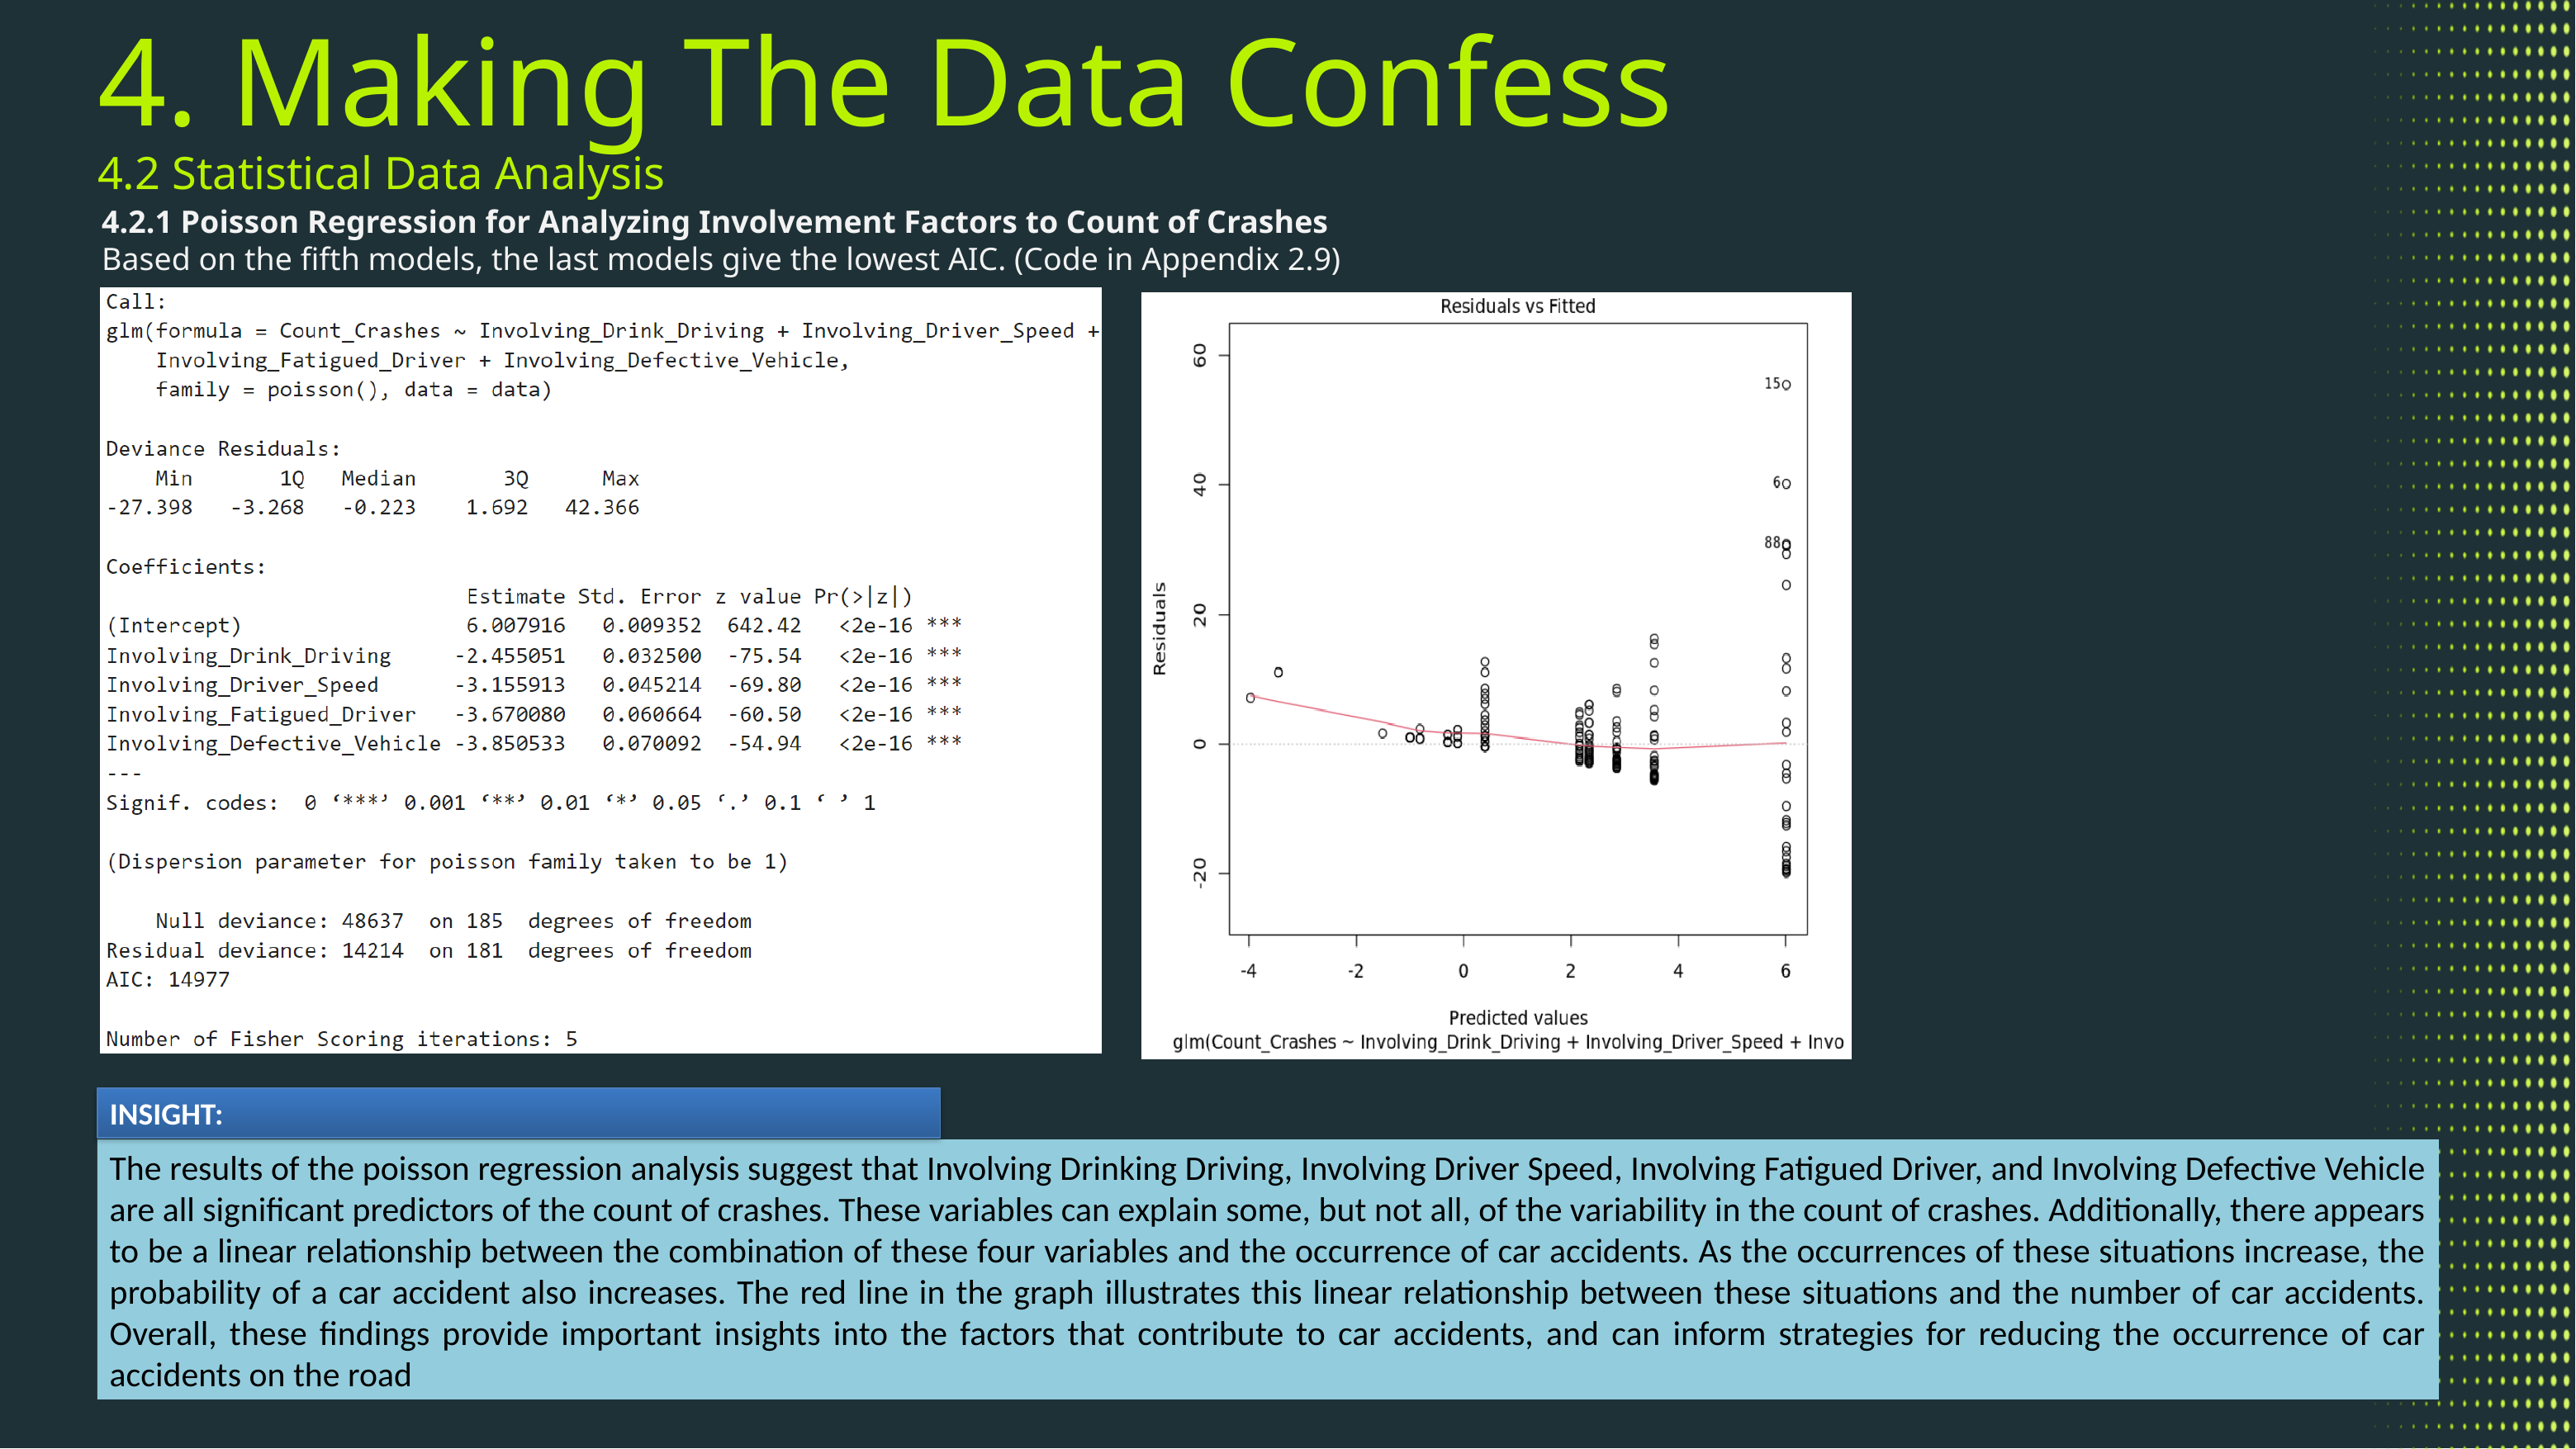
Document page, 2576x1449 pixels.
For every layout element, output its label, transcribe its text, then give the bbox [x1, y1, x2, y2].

picture [100, 0, 2576, 1449]
text_box 4.2.1 Poisson Regression for Analyzing Involvement Factors to Count of Crashes Based on the fifth models, the last models give the lowest AIC. (Code in Appendix 2.9) [89, 196, 2431, 431]
text_box The results of the poisson regression analysis suggest that Involving Drinking Driving, Involving Driver Speed, Involving Fatigued Driver, and Involving Defective Vehicle are all significant predictors of the count of crashes. These variables can explain some, but not all, of the variability in the count of crashes. Additionally, there appears to be a linear relationship between the combination of these four variables and the occurrence of car accidents. As the occurrences of these situations increase, the probability of a car accident also increases. The red line in the graph illustrates this linear relationship between these situations and the number of car accidents. Overall, these findings provide important insights into the factors that contribute to car accidents, and can inform strategies for reducing the occurrence of car accidents on the road [97, 1139, 2439, 1399]
text_box INSIGHT: [97, 1087, 941, 1139]
text_box 4. Making The Data Confess [97, 5, 2147, 151]
text_box 4.2 Statistical Data Analysis [97, 140, 956, 196]
